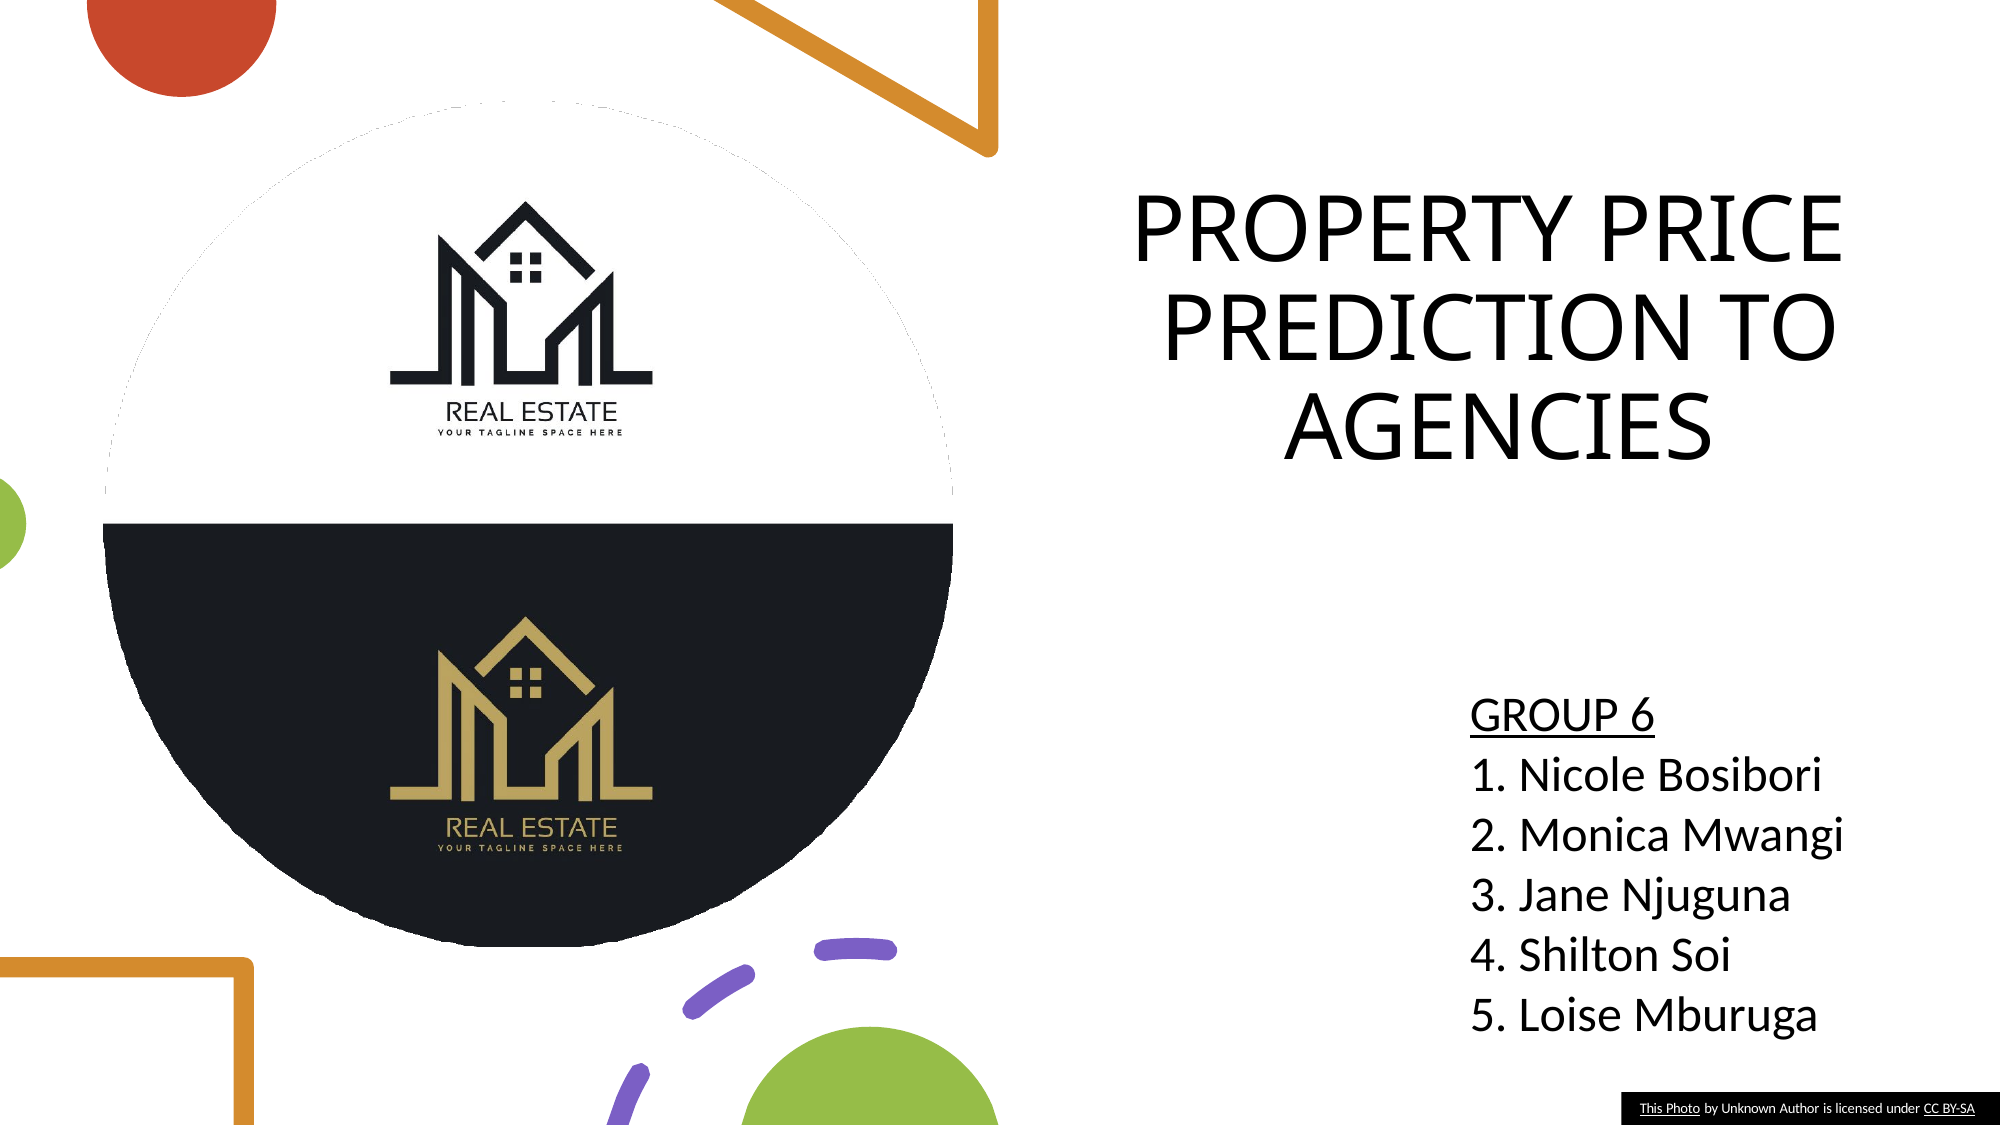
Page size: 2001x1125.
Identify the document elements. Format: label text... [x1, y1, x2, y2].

title PROPERTY PRICE PREDICTION TO AGENCIES [1074, 166, 1924, 479]
text_box [0, 478, 27, 569]
text_box GROUP 6 1. Nicole Bosibori 2. Monica Mwangi 3. Jane Njuguna 4. Shilton Soi 5. Loise Mburuga [1455, 674, 1931, 1050]
text_box This Photo by Unknown Author is licensed under CC BY-SA [1637, 1096, 1988, 1117]
text_box [1621, 1092, 2000, 1125]
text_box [86, 0, 999, 1125]
text_box [0, 957, 81, 978]
